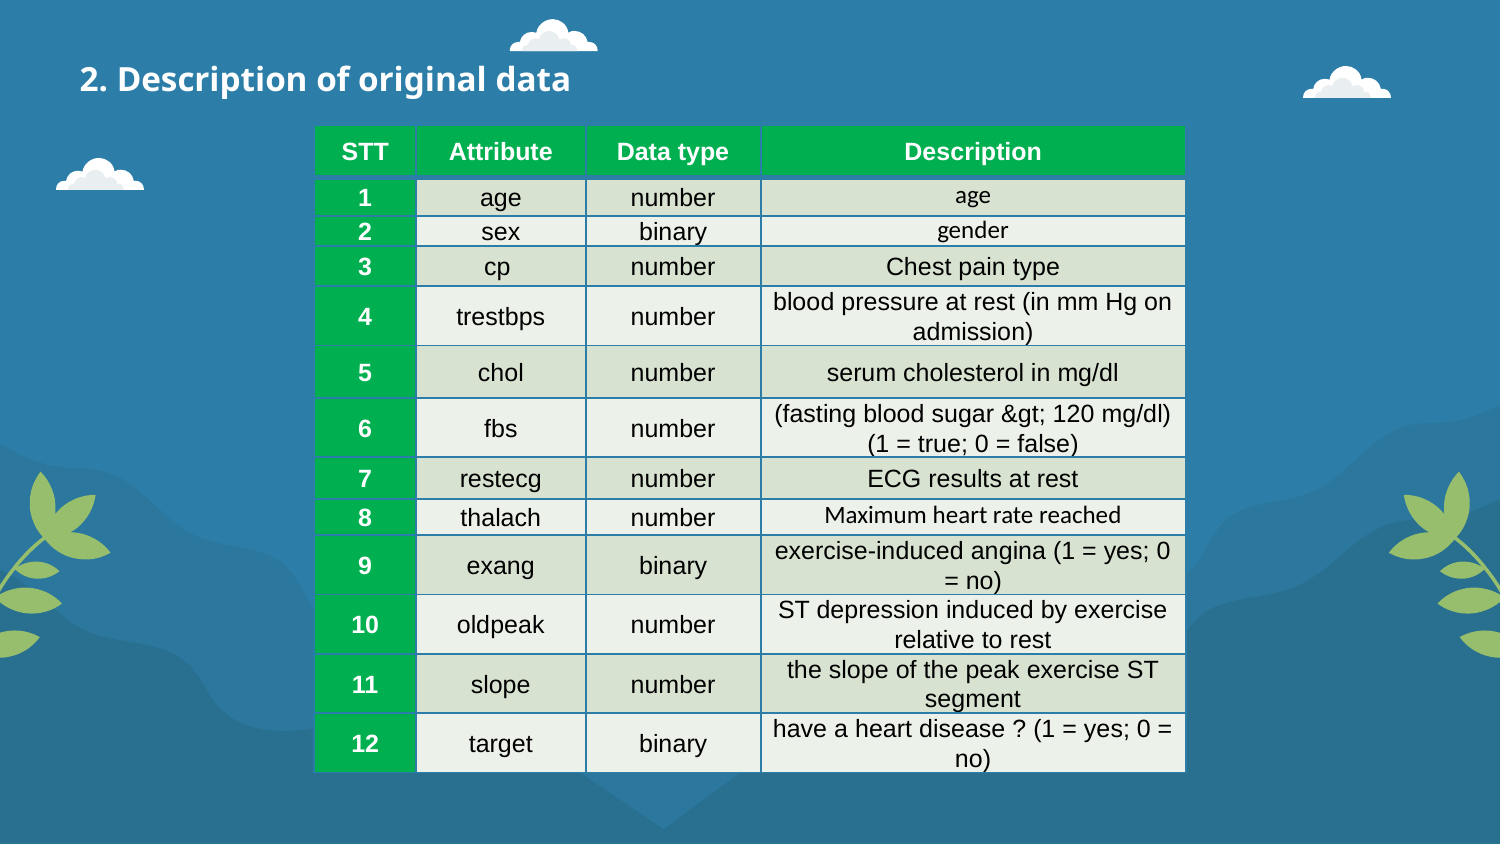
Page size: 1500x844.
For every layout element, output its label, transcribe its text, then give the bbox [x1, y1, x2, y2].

table_cell exang [417, 536, 585, 594]
table_header Attribute [417, 126, 585, 175]
table_cell have a heart disease ? (1 = yes; 0 = no) [762, 714, 1185, 772]
table_cell oldpeak [417, 595, 585, 653]
table_cell ST depression induced by exercise relative to rest [762, 595, 1185, 653]
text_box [55, 157, 145, 191]
table_cell gender [762, 217, 1185, 245]
table_cell 1 [315, 180, 415, 215]
table_cell 2 [315, 217, 415, 245]
table_cell cp [417, 247, 585, 285]
table_cell 4 [315, 287, 415, 345]
table_cell number [587, 655, 760, 712]
text_box 2. Description of original data [64, 81, 650, 114]
table_cell the slope of the peak exercise ST segment [762, 655, 1185, 712]
table_cell number [587, 180, 760, 215]
table_cell 6 [315, 399, 415, 456]
table_cell exercise-induced angina (1 = yes; 0 = no) [762, 536, 1185, 594]
table_cell binary [587, 217, 760, 245]
table_cell blood pressure at rest (in mm Hg on admission) [762, 287, 1185, 345]
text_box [509, 18, 598, 52]
table_cell slope [417, 655, 585, 712]
table_cell ECG results at rest [762, 458, 1185, 498]
table_cell 5 [315, 346, 415, 397]
table_cell 10 [315, 595, 415, 653]
table_cell 12 [315, 714, 415, 772]
table_cell number [587, 399, 760, 456]
table_cell number [587, 346, 760, 397]
table_header Data type [587, 126, 760, 175]
table_cell trestbps [417, 287, 585, 345]
table_cell Maximum heart rate reached [762, 500, 1185, 534]
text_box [1302, 65, 1392, 99]
table_cell 3 [315, 247, 415, 285]
table_cell (fasting blood sugar &gt; 120 mg/dl) (1 = true; 0 = false) [762, 399, 1185, 456]
table_cell 7 [315, 458, 415, 498]
table_cell number [587, 287, 760, 345]
table_cell 9 [315, 536, 415, 594]
table_cell number [587, 595, 760, 653]
table_cell 8 [315, 500, 415, 534]
table_cell chol [417, 346, 585, 397]
table_cell binary [587, 536, 760, 594]
table_cell 11 [315, 655, 415, 712]
table_cell number [587, 458, 760, 498]
table_header Description [762, 126, 1185, 175]
table_cell age [417, 180, 585, 215]
table_cell restecg [417, 458, 585, 498]
table_cell serum cholesterol in mg/dl [762, 346, 1185, 397]
table_cell target [417, 714, 585, 772]
table_cell number [587, 247, 760, 285]
table_cell thalach [417, 500, 585, 534]
table_cell fbs [417, 399, 585, 456]
table_cell binary [587, 714, 760, 772]
table_cell age [762, 180, 1185, 215]
table_cell sex [417, 217, 585, 245]
table_cell Chest pain type [762, 247, 1185, 285]
table_header STT [315, 126, 415, 175]
table_cell number [587, 500, 760, 534]
